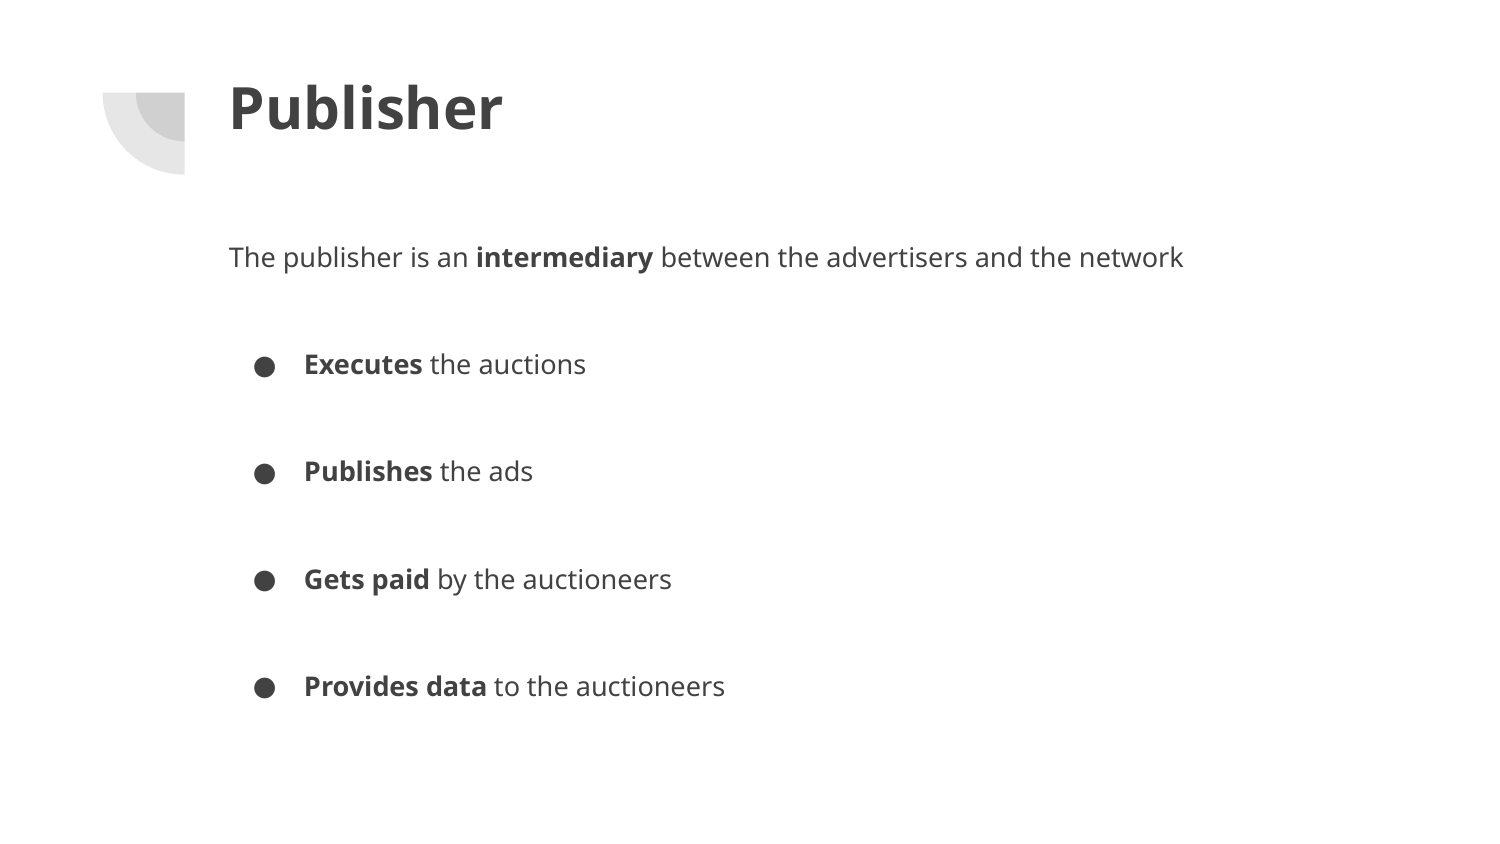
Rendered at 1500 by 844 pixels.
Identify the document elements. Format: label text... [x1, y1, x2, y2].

title Publisher [213, 56, 1368, 220]
list The publisher is an intermediary between the advertisers and the network Executes the auctions Publishes the ads Gets paid by the auctioneers Provides data to the auctioneers [213, 220, 1368, 755]
